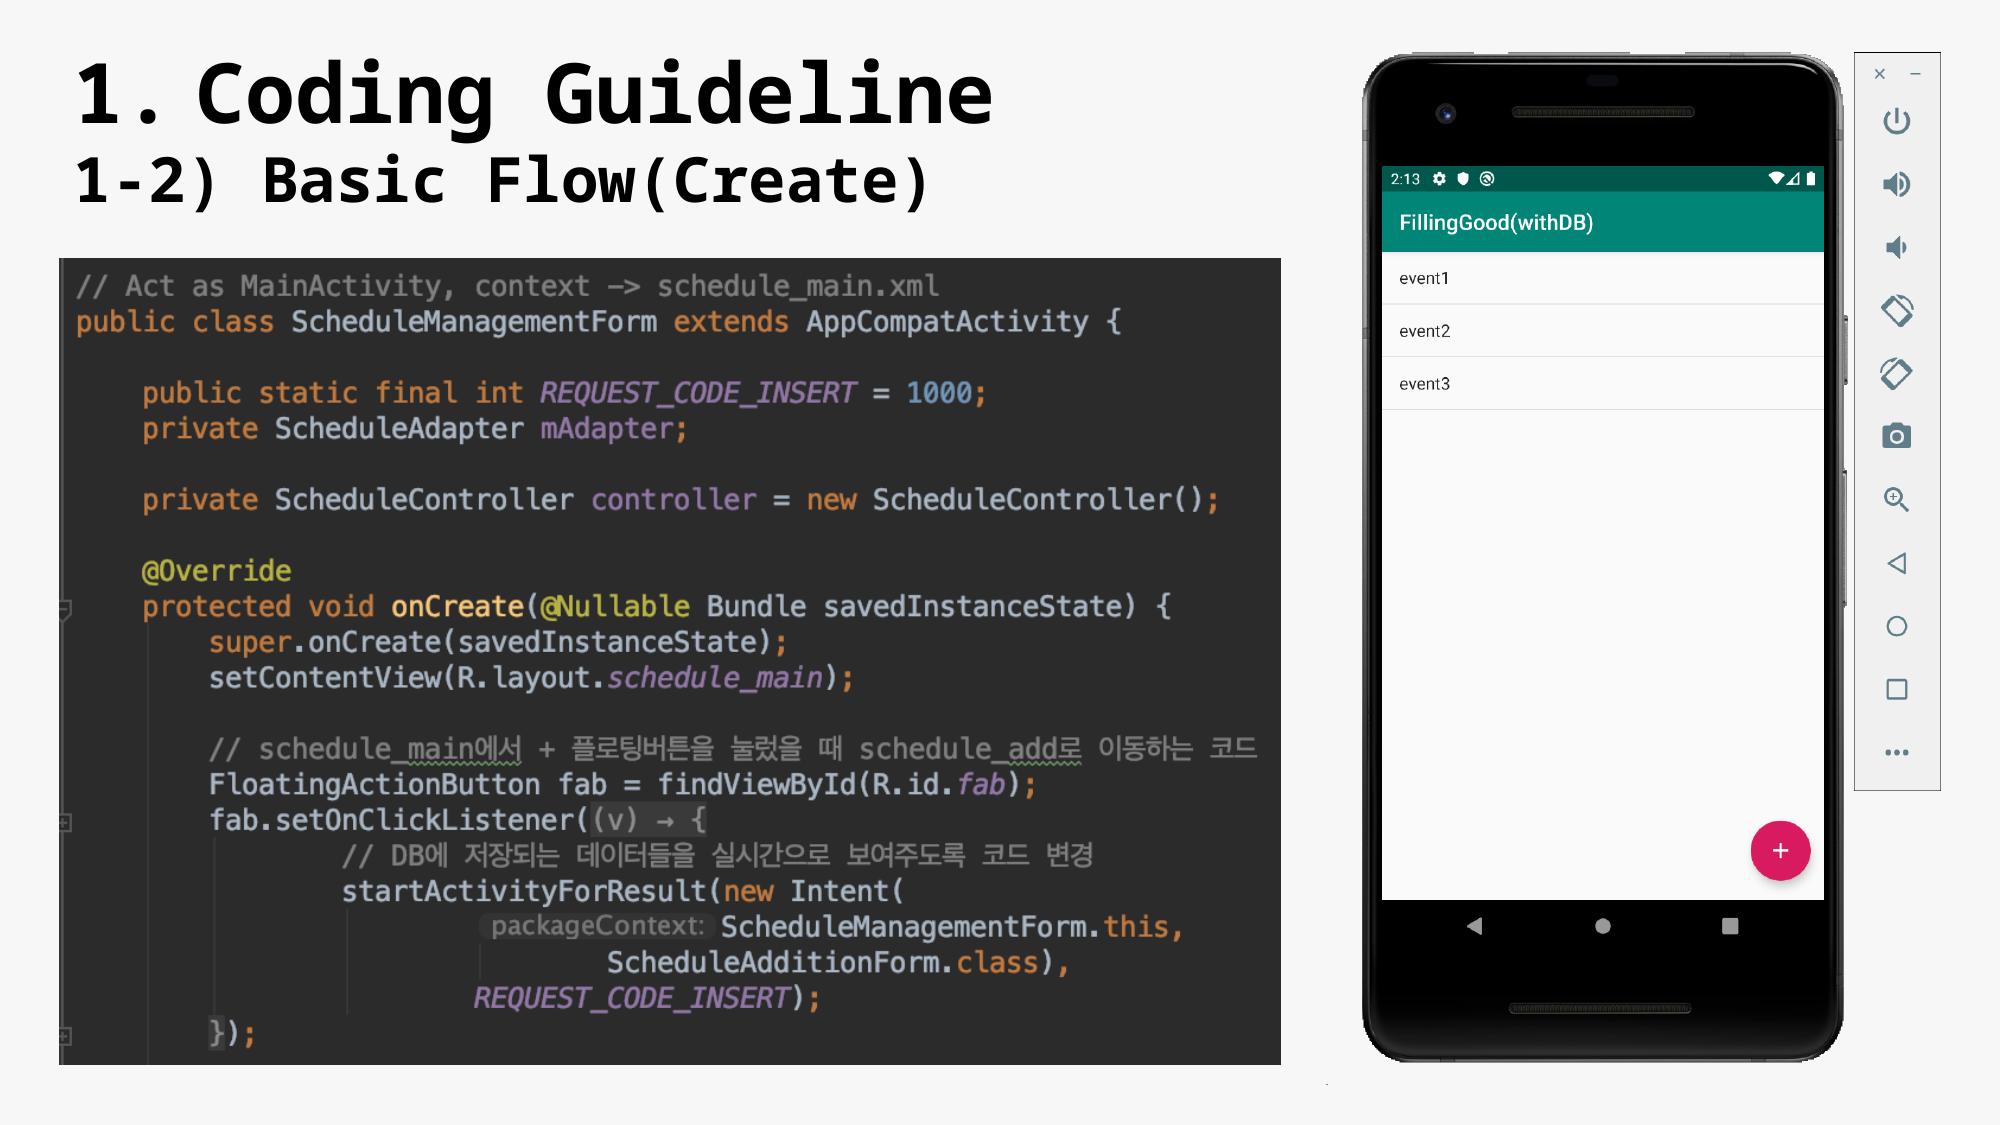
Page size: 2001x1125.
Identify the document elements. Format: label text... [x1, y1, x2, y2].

picture [59, 258, 1281, 1065]
picture [1325, 52, 1941, 1085]
text_box Coding Guideline 1-2) Basic Flow(Create) [59, 32, 1579, 223]
